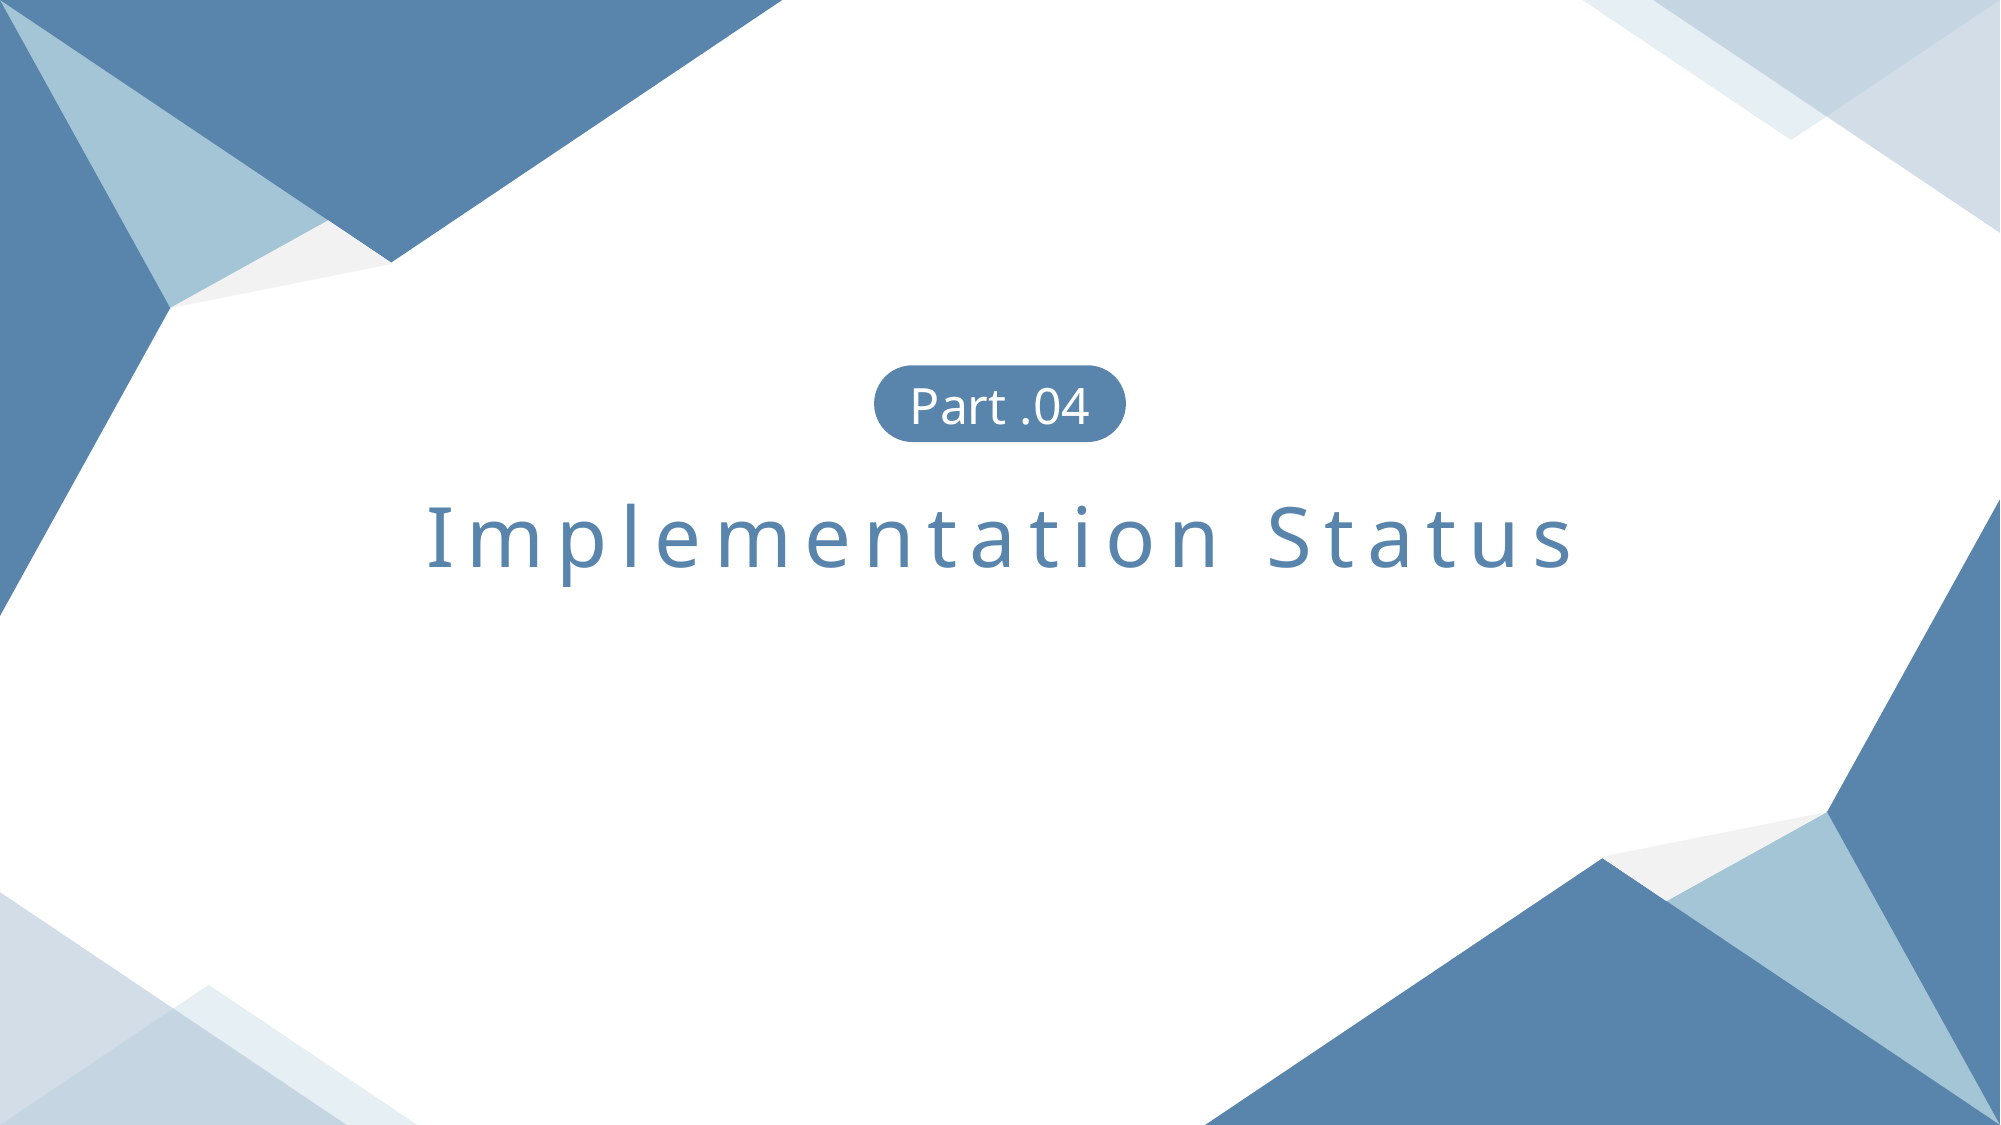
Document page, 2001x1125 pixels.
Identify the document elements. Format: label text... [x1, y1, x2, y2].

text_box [1582, 0, 2000, 233]
text_box Part .04 [874, 366, 1126, 442]
text_box Implementation Status [783, 476, 1604, 592]
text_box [0, 892, 418, 1125]
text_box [1204, 499, 2000, 1125]
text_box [0, 0, 783, 616]
